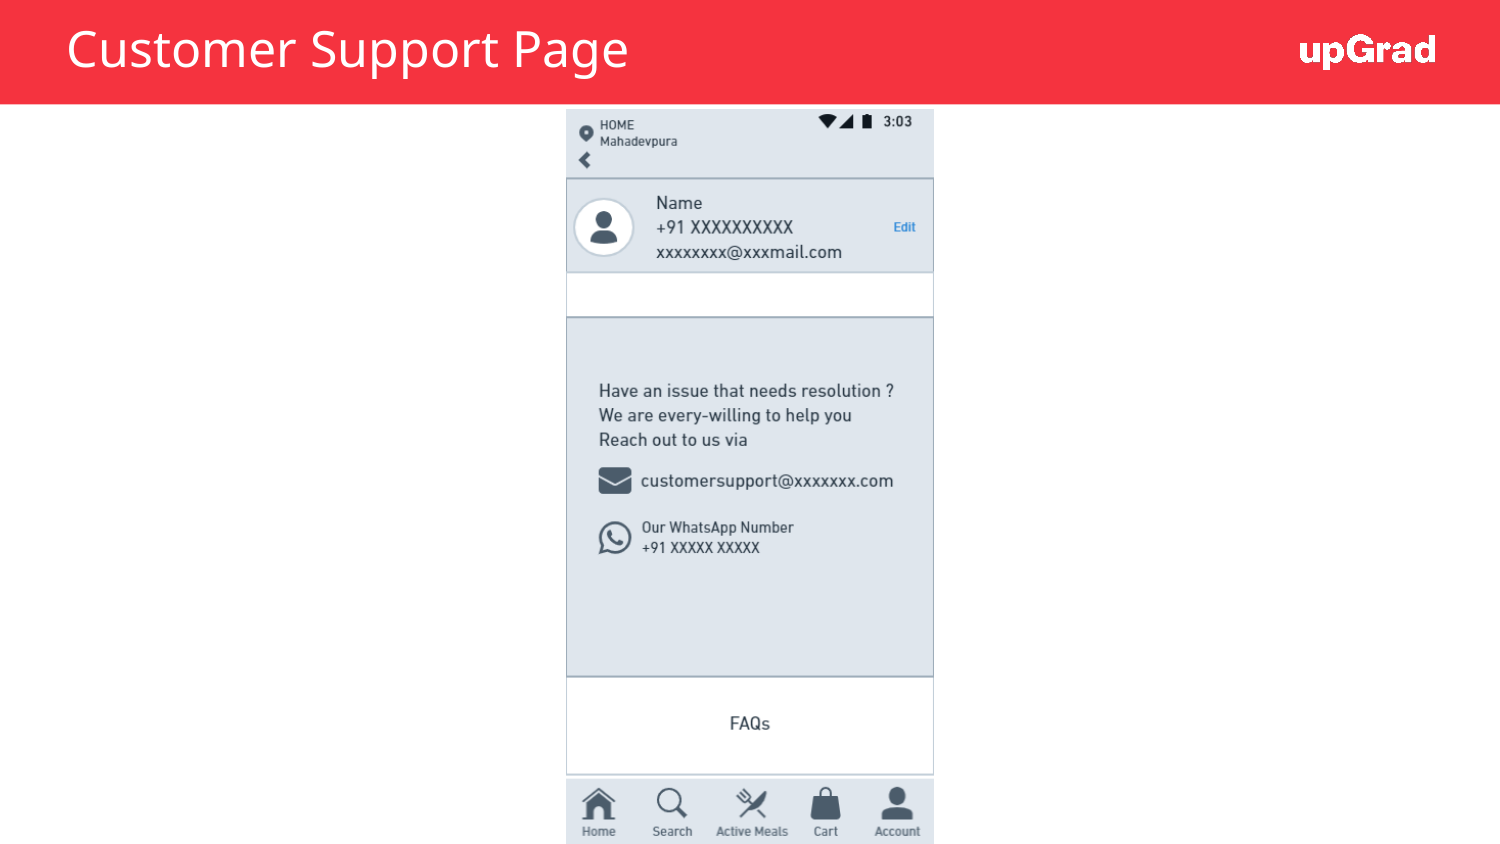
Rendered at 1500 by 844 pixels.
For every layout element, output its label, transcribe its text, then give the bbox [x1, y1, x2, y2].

picture [566, 109, 934, 844]
picture [1300, 34, 1435, 70]
title Customer Support Page [51, 20, 907, 83]
